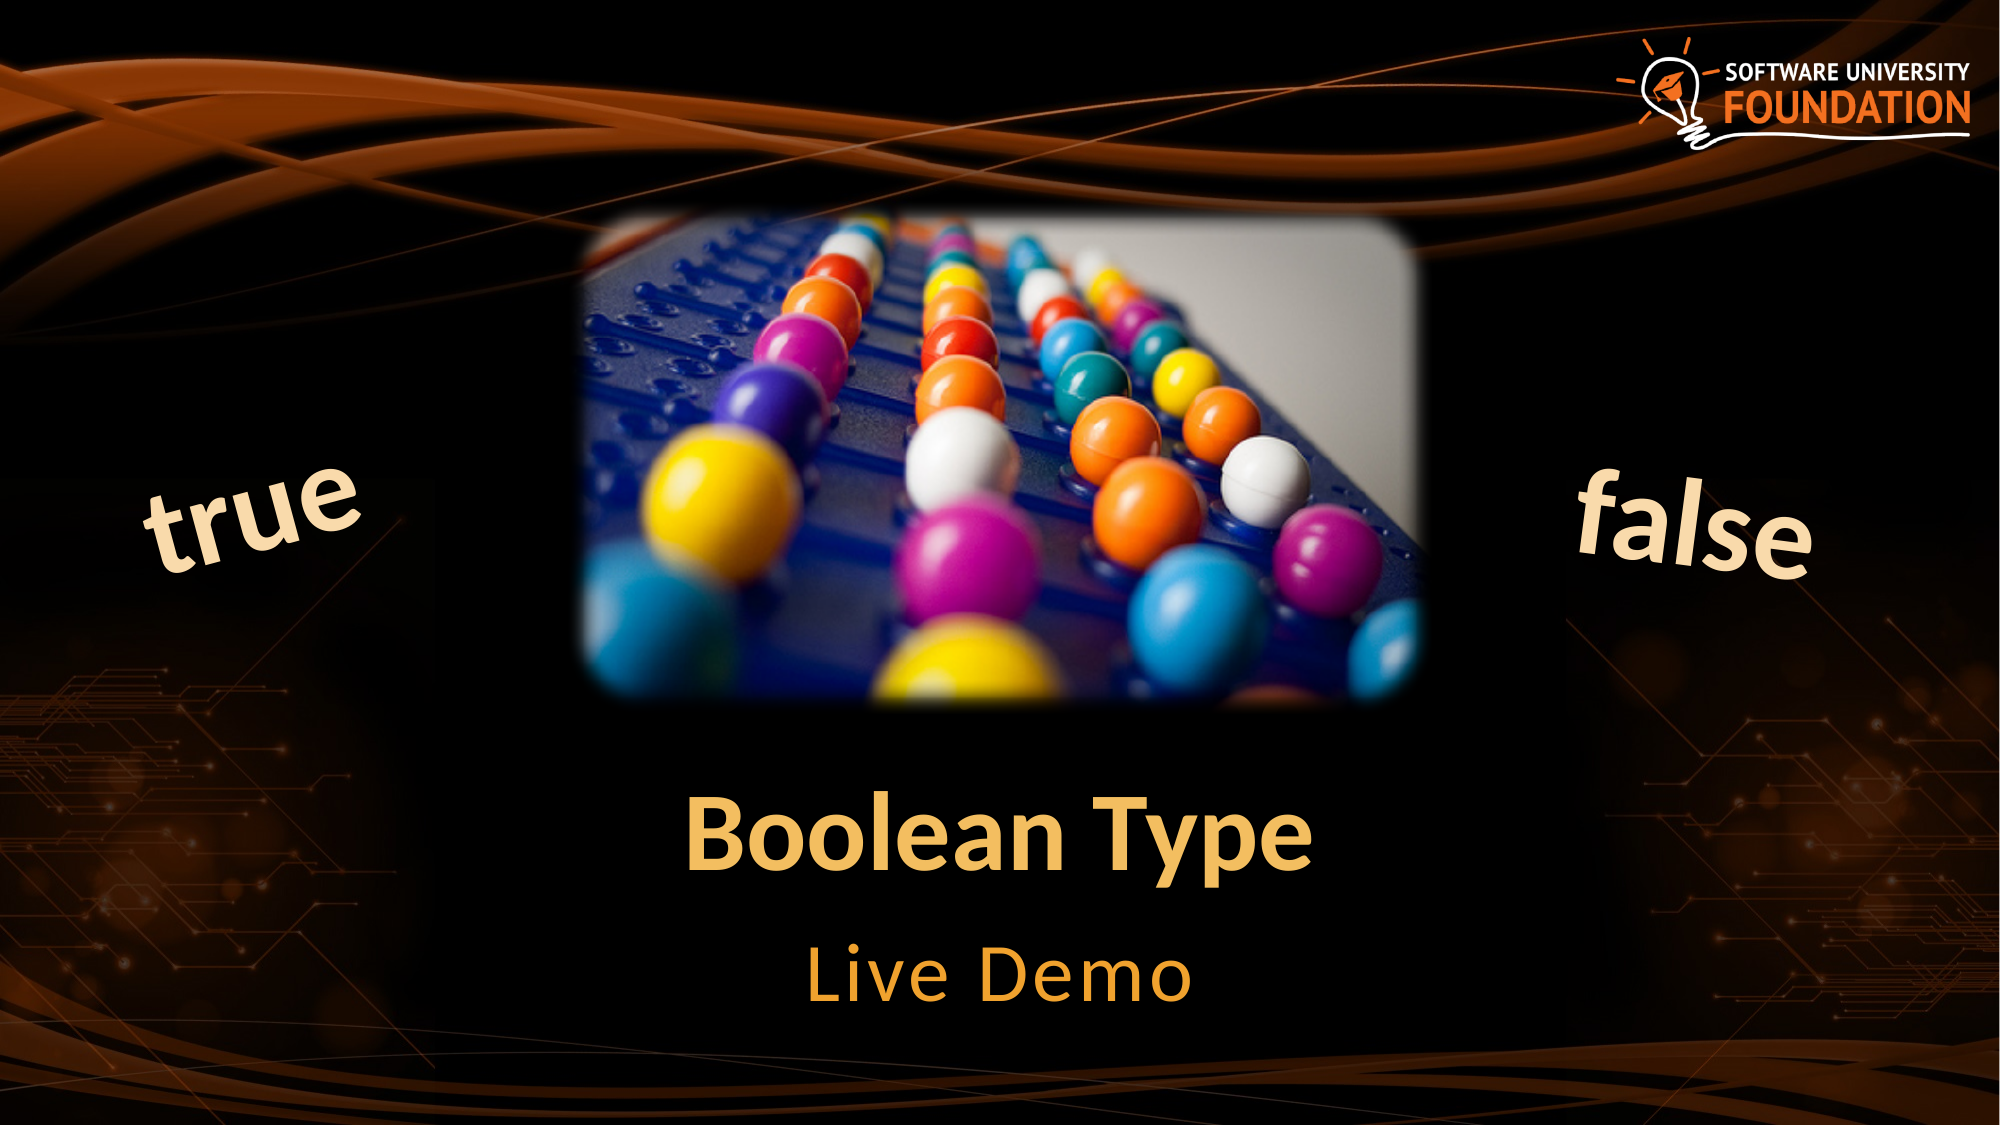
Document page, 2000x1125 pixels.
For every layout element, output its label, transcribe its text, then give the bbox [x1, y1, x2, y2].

title Boolean Type [324, 765, 1675, 901]
picture [0, 0, 2000, 1125]
text_box true [108, 390, 391, 614]
subtitle Live Demo [324, 907, 1675, 1025]
text_box false [1551, 417, 1843, 617]
